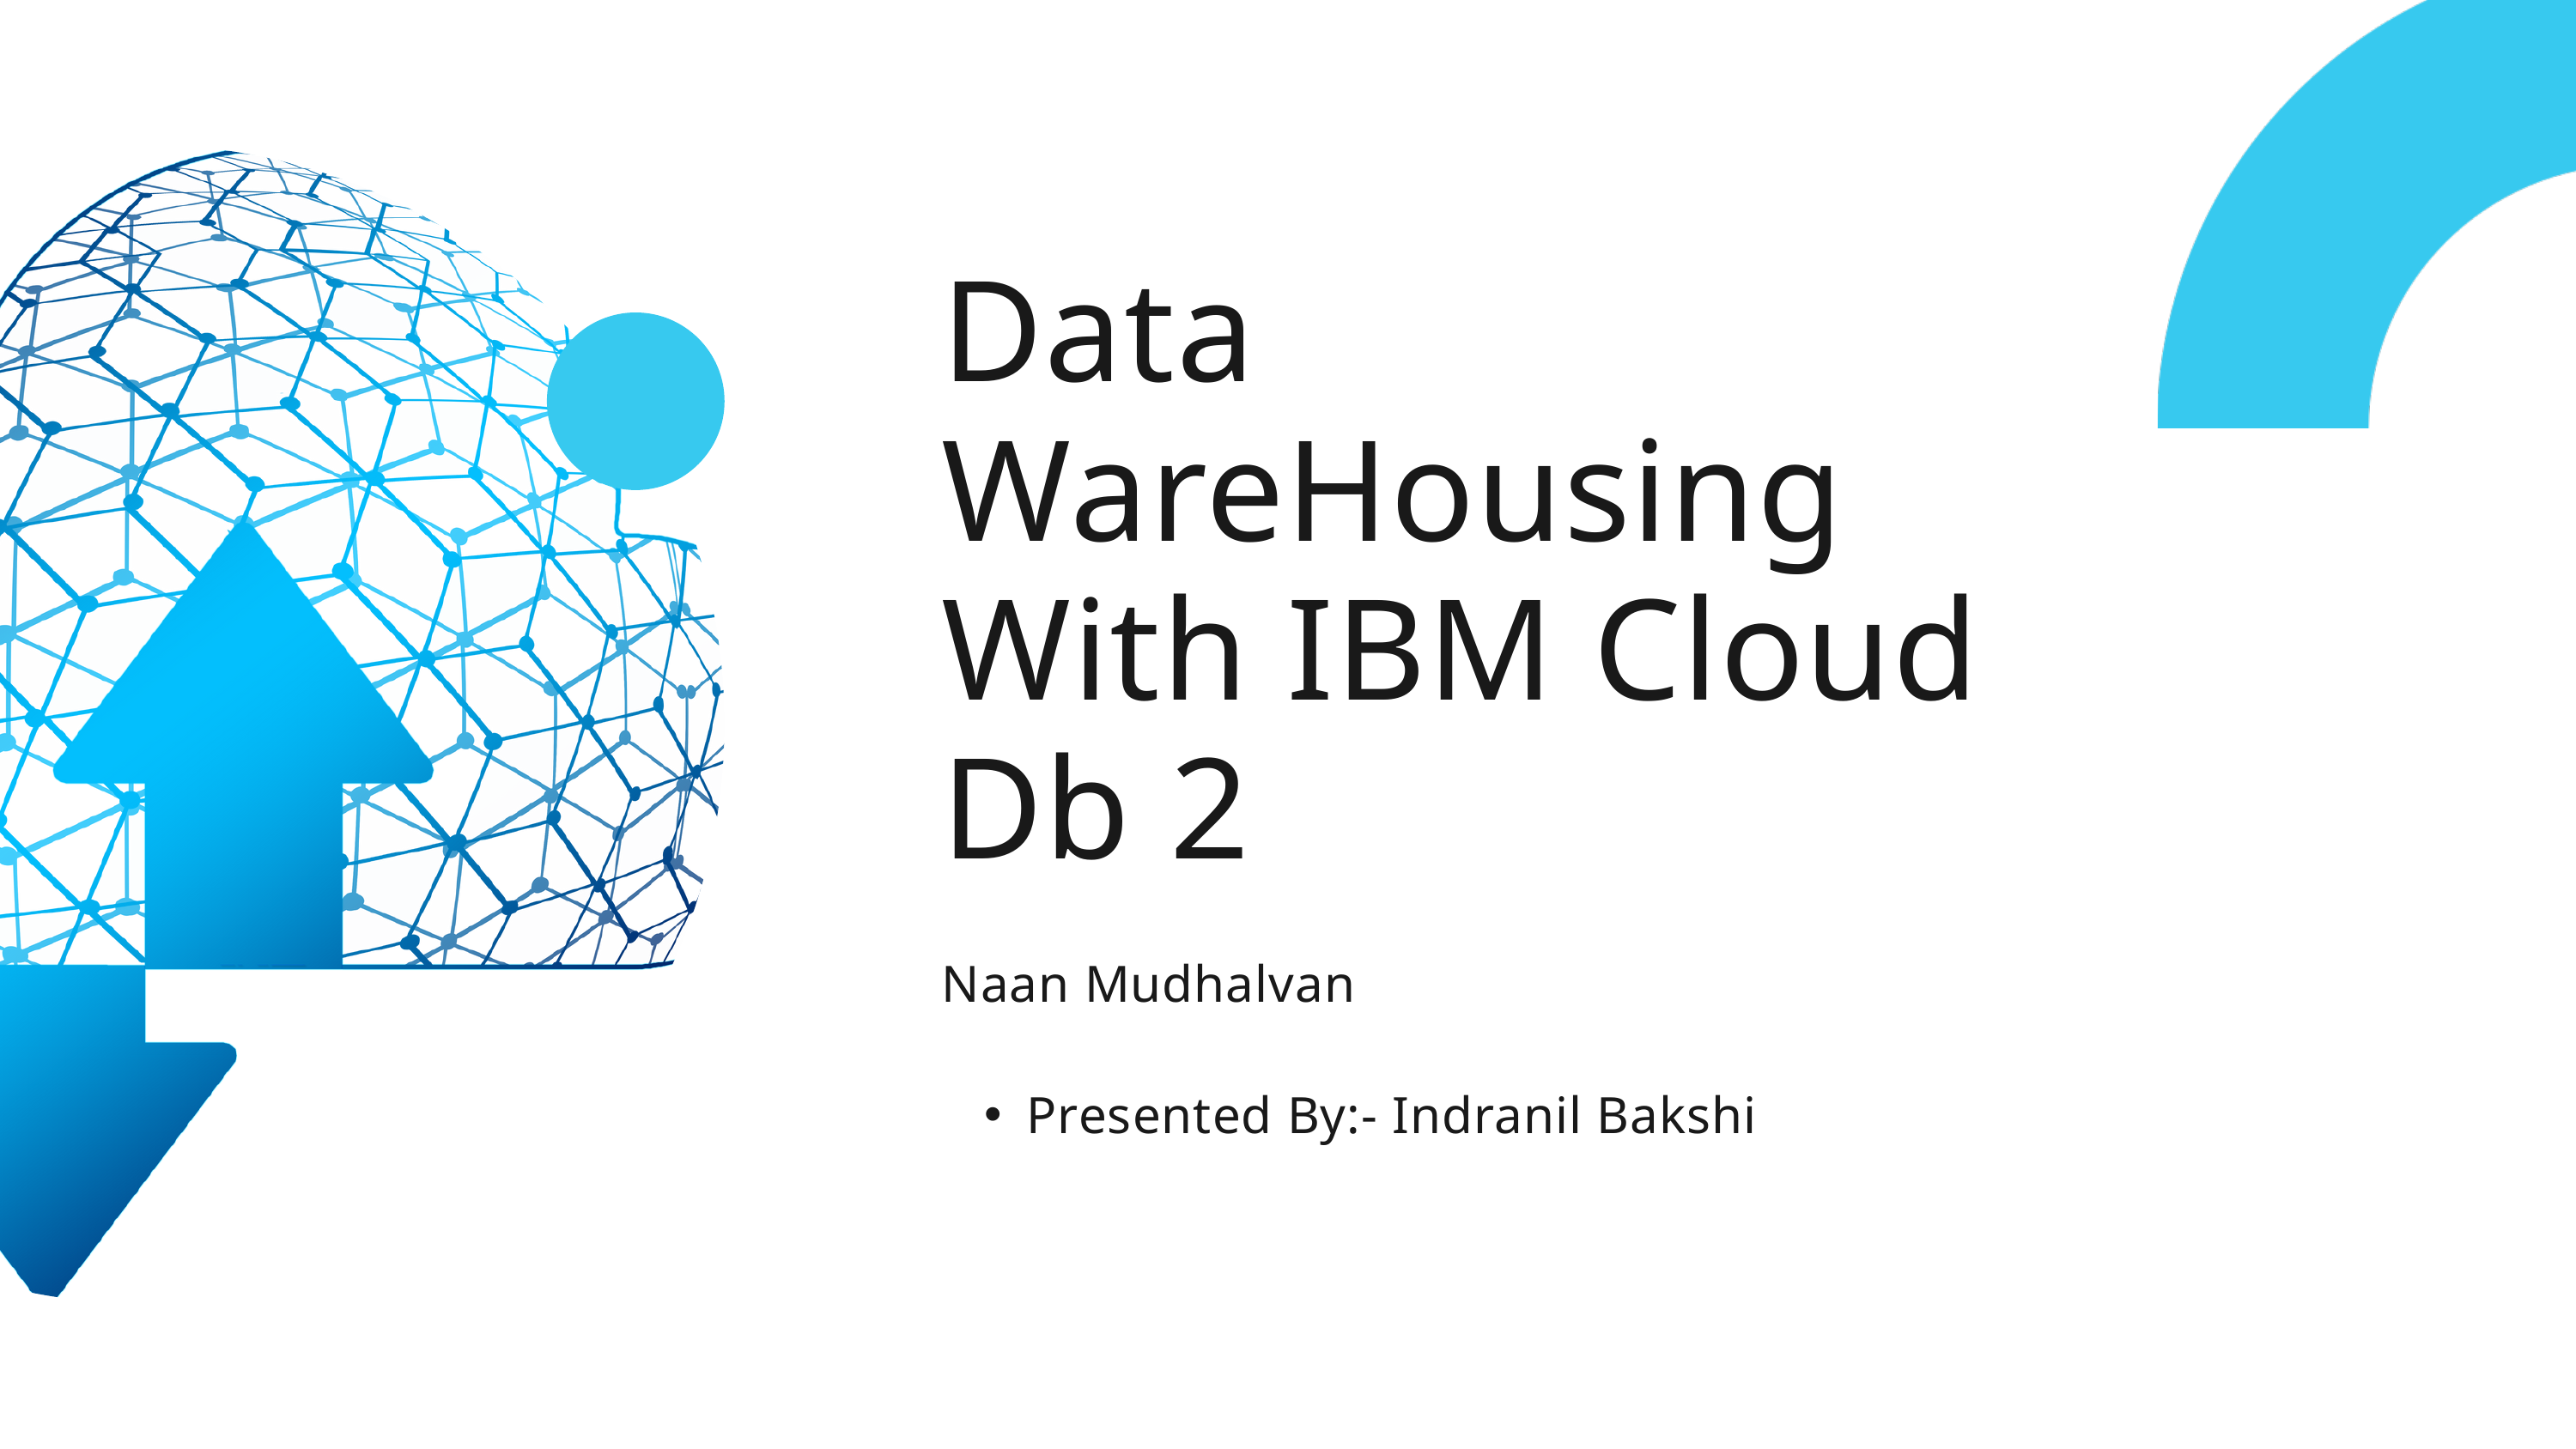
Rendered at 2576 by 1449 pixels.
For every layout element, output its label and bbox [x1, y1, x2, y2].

text_box [546, 312, 725, 491]
text_box [0, 144, 725, 1304]
text_box [2157, 0, 2576, 428]
text_box [941, 246, 2117, 1203]
